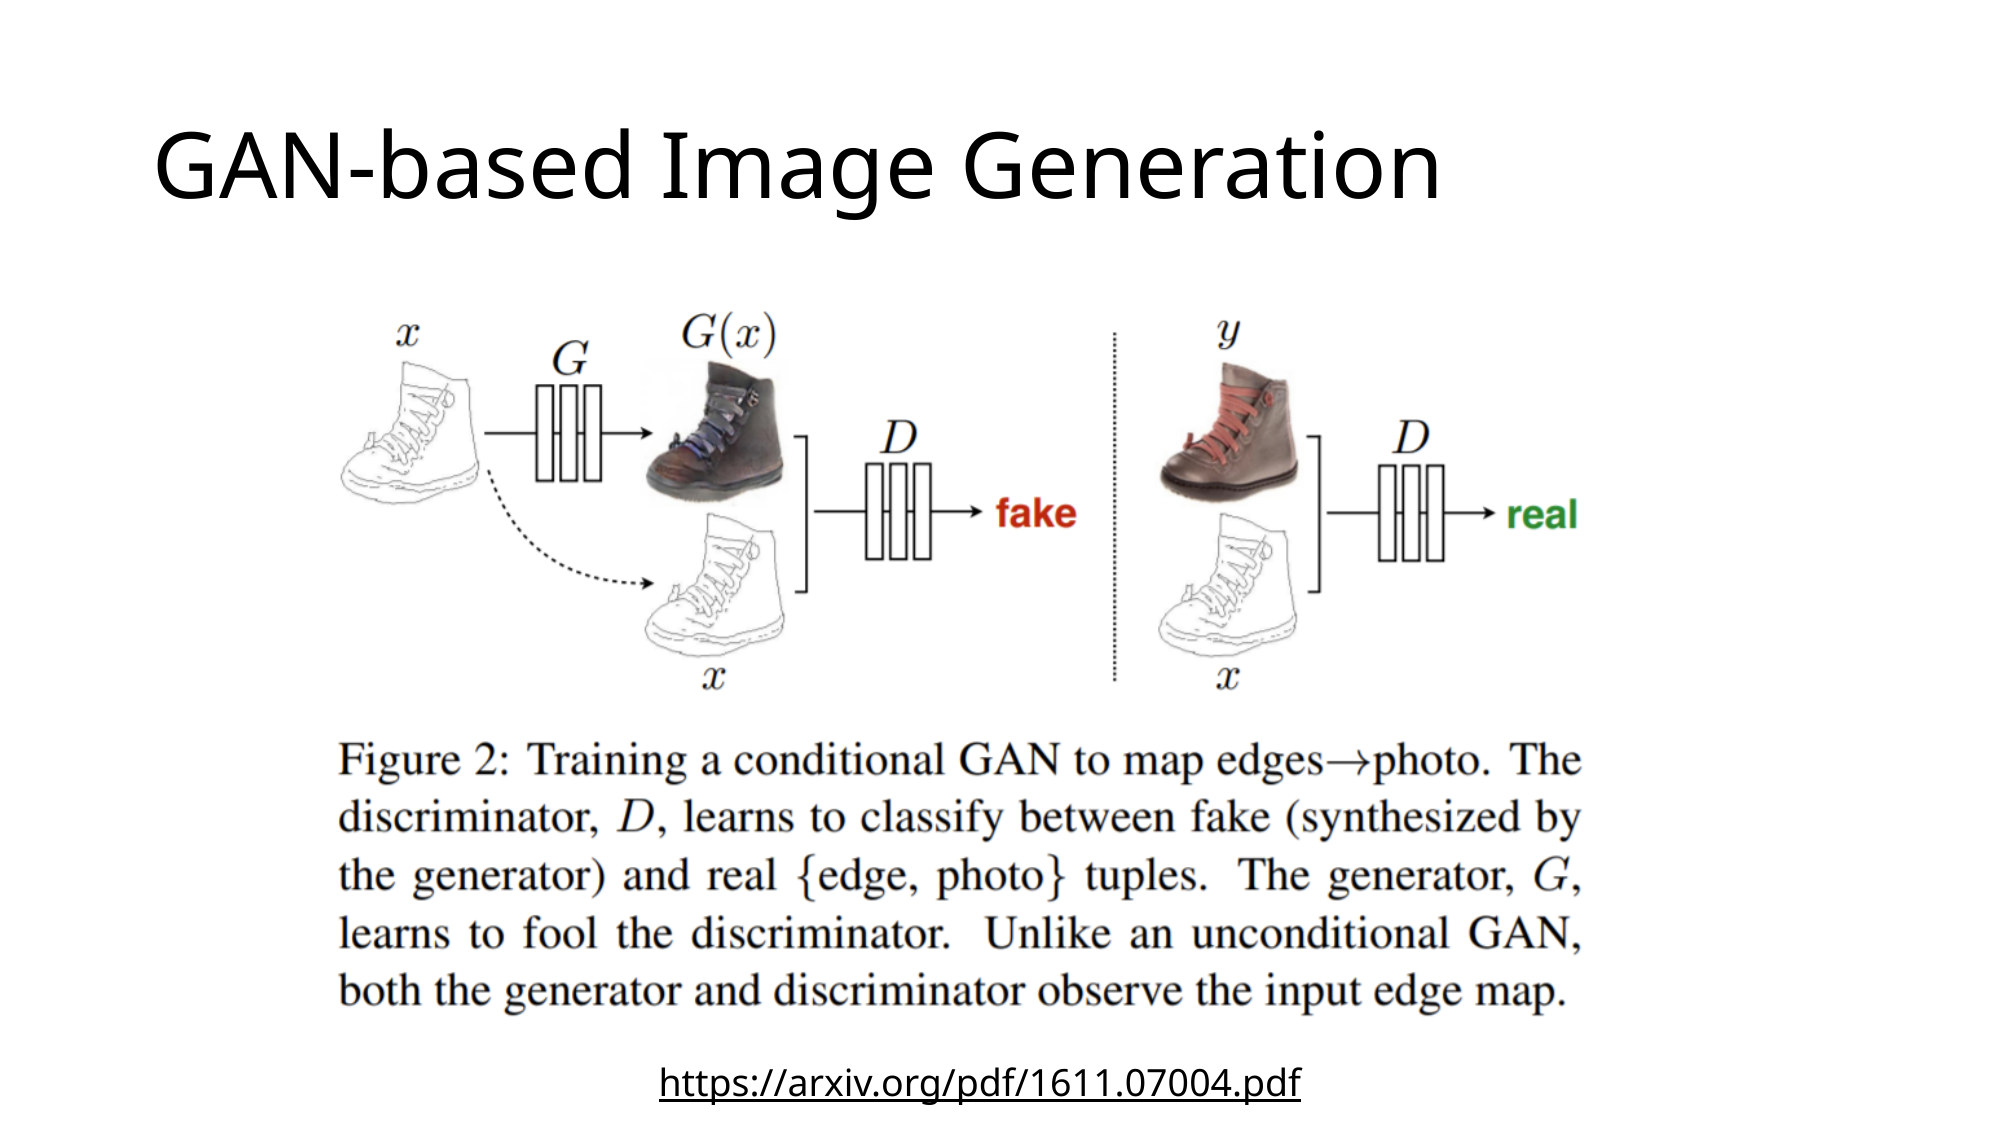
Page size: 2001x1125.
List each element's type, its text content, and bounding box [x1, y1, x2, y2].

picture [324, 304, 1597, 1024]
title GAN-based Image Generation [137, 59, 1863, 278]
text_box https://arxiv.org/pdf/1611.07004.pdf [643, 1051, 1326, 1117]
